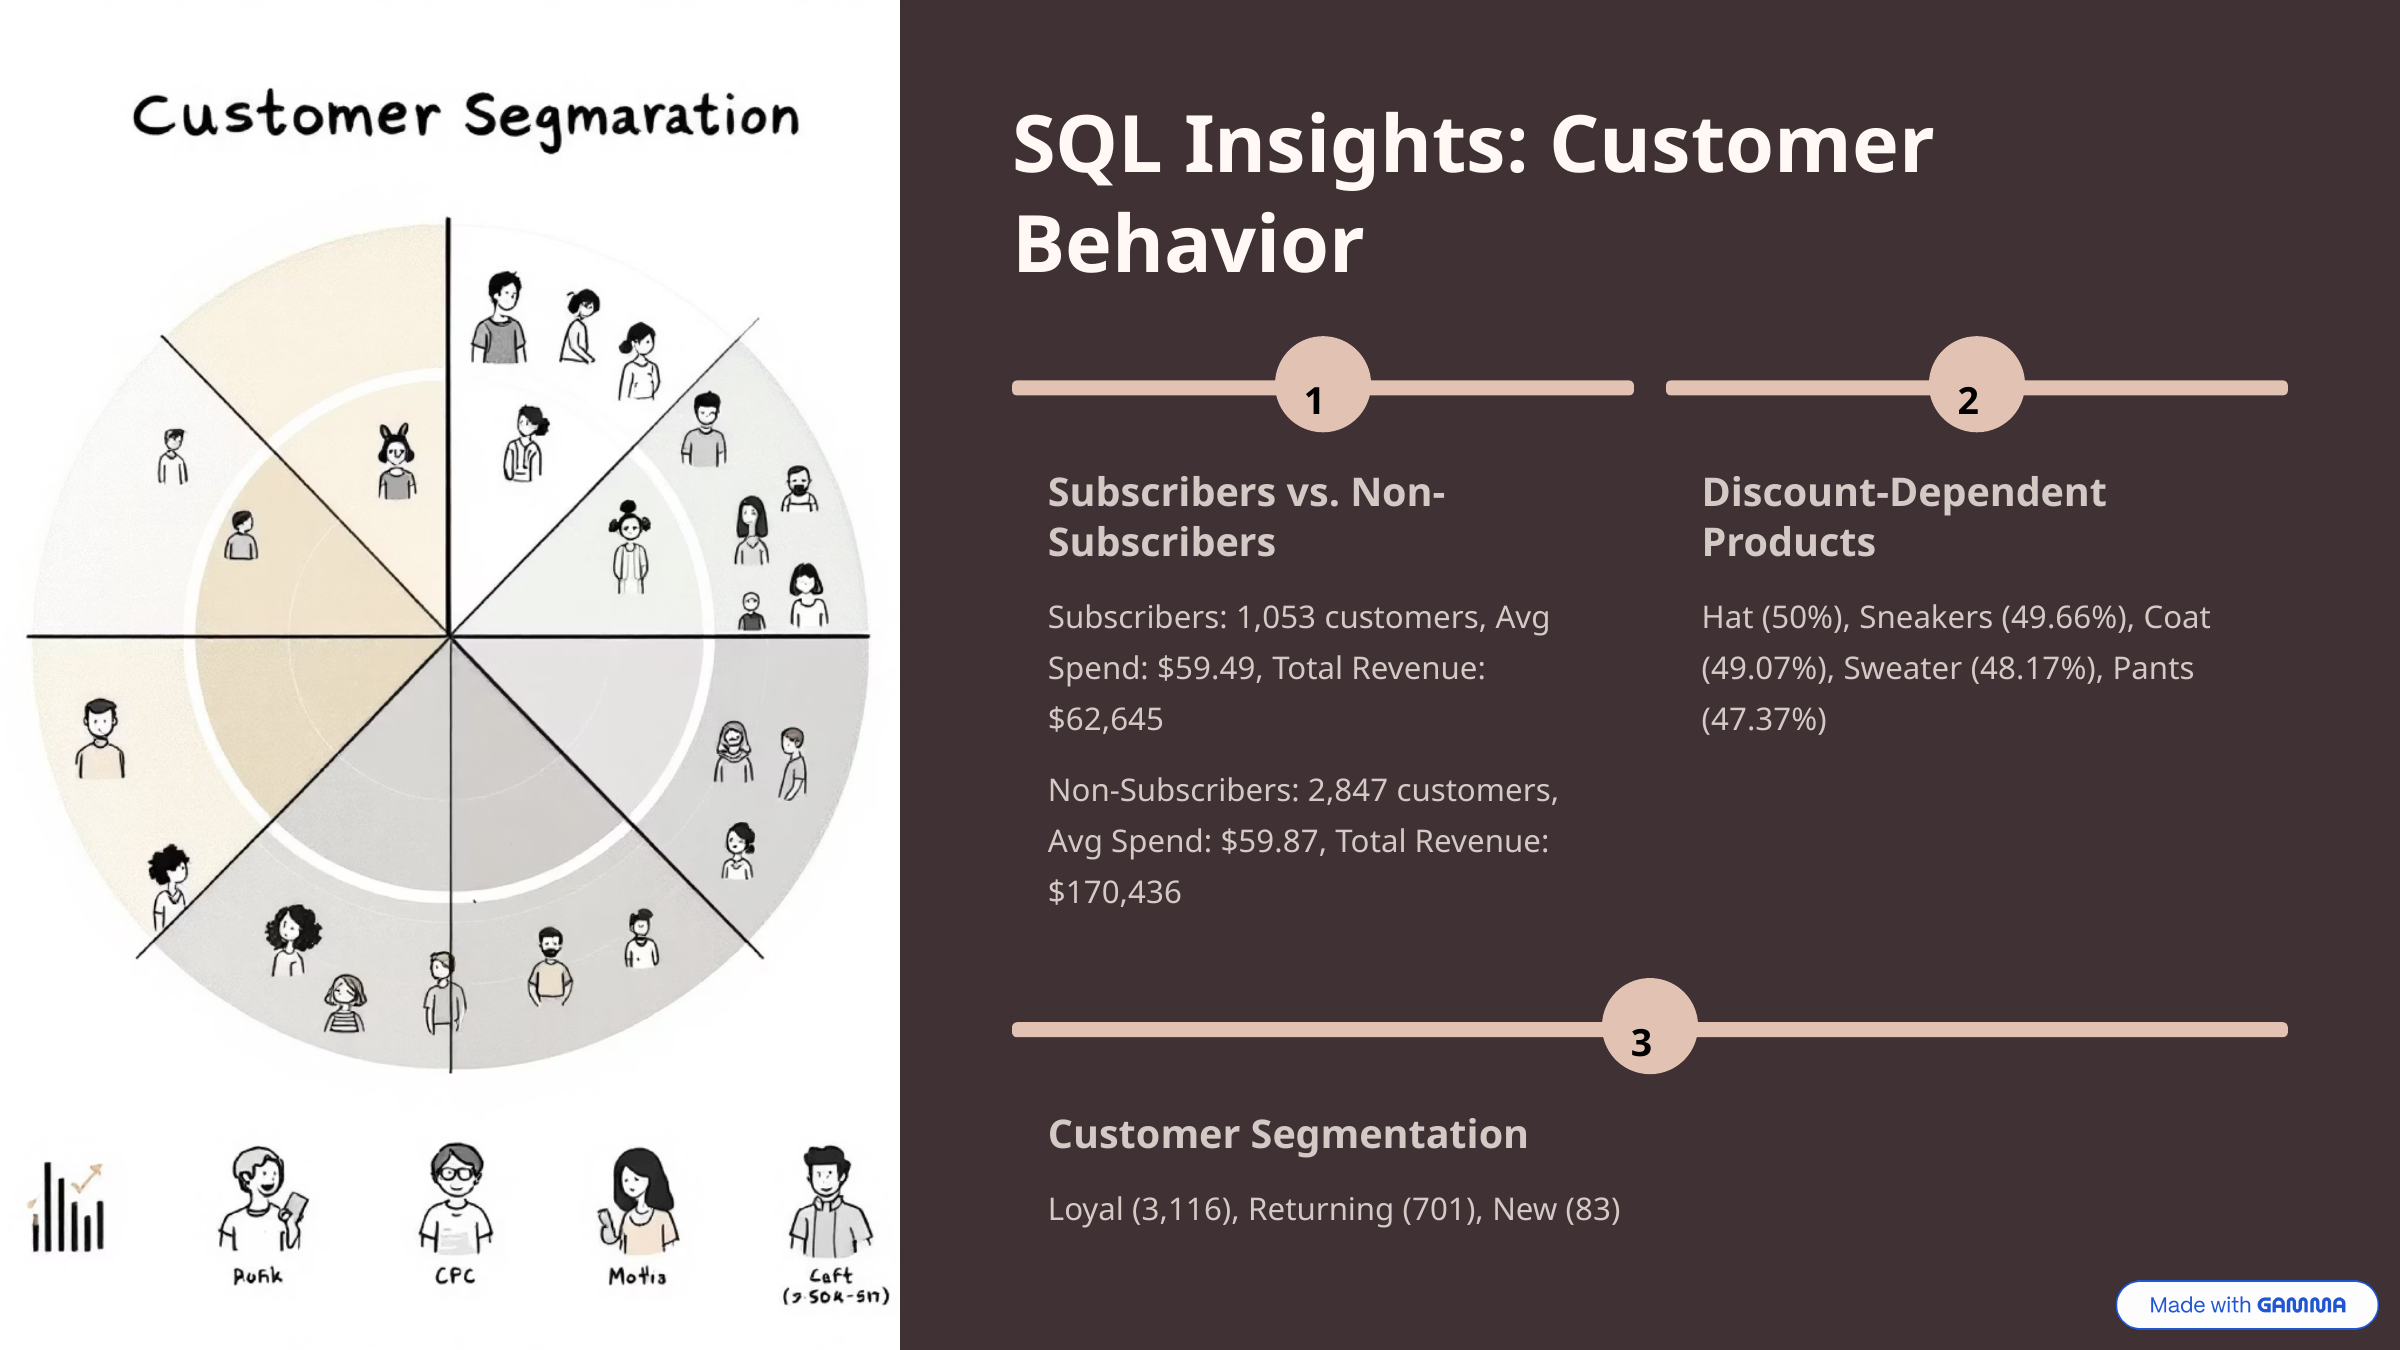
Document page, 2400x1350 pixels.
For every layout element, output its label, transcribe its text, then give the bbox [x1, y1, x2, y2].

text_box [1370, 380, 1634, 396]
picture [0, 0, 900, 1350]
text_box Discount-Dependent Products [1701, 464, 2253, 565]
text_box [1928, 336, 2026, 433]
text_box [1011, 1036, 2288, 1263]
text_box [1697, 1022, 2288, 1038]
text_box [1666, 380, 1930, 396]
text_box [1012, 1022, 1603, 1038]
picture [2106, 1271, 2389, 1339]
text_box Subscribers vs. Non-Subscribers [1047, 464, 1599, 565]
text_box Customer Segmentation [1047, 1106, 1539, 1157]
text_box 2 [1957, 360, 1997, 409]
text_box [1601, 978, 1699, 1075]
text_box 1 [1303, 360, 1343, 409]
text_box [1012, 380, 1276, 396]
text_box [1665, 395, 2288, 947]
text_box Non-Subscribers: 2,847 customers, Avg Spend: $59.87, Total Revenue: $170,436 [1047, 756, 1599, 911]
text_box [1012, 395, 1634, 947]
text_box [1275, 336, 1372, 433]
text_box Subscribers: 1,053 customers, Avg Spend: $59.49, Total Revenue: $62,645 [1047, 583, 1599, 738]
text_box [2024, 380, 2288, 396]
text_box Loyal (3,116), Returning (701), New (83) [1047, 1175, 2253, 1227]
text_box SQL Insights: Customer Behavior [1012, 88, 2288, 289]
text_box Hat (50%), Sneakers (49.66%), Coat (49.07%), Sweater (48.17%), Pants (47.37%) [1701, 583, 2253, 738]
text_box 3 [1630, 1002, 1670, 1051]
